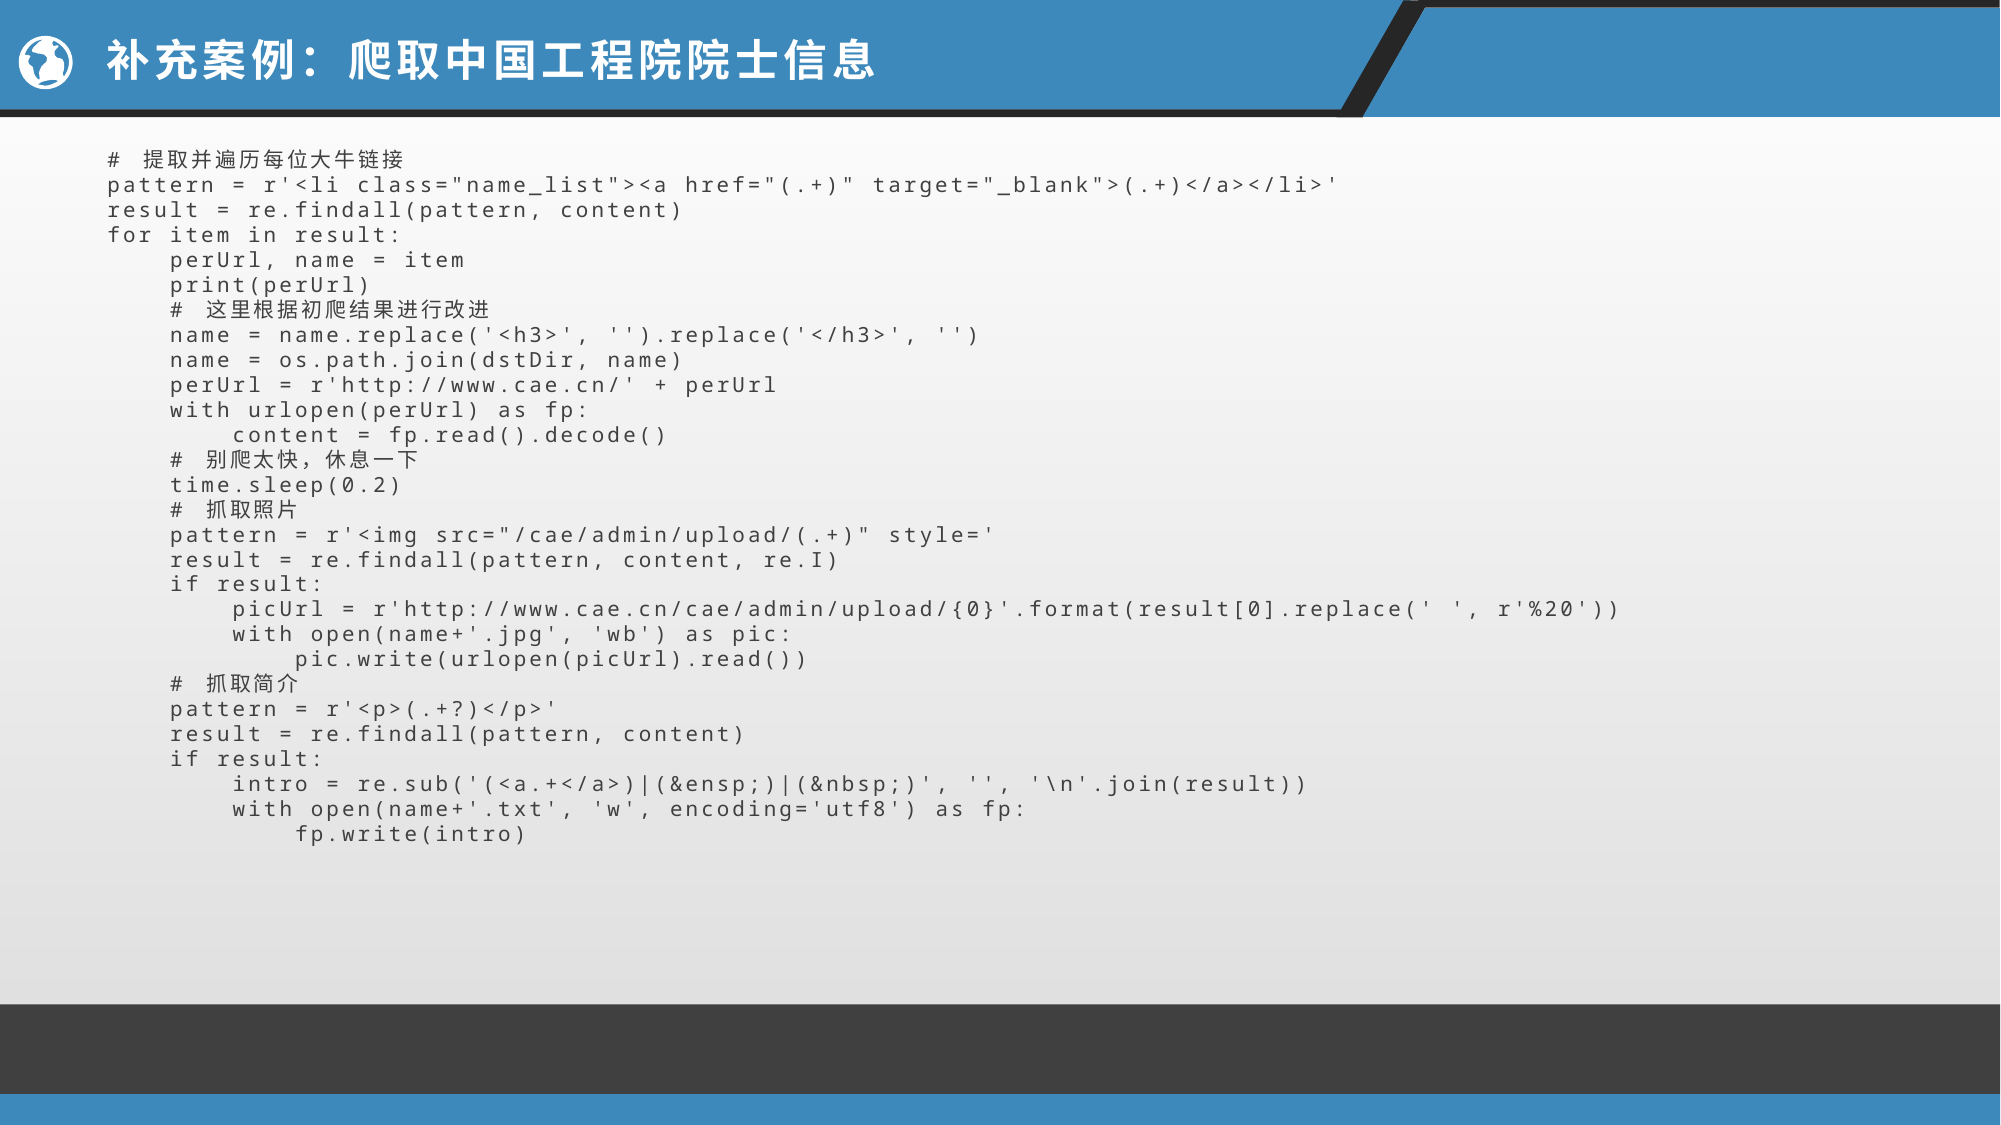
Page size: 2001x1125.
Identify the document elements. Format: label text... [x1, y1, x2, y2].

title 补充案例：爬取中国工程院院士信息 [90, 0, 977, 161]
list # 提取并遍历每位大牛链接 pattern = r'<li class="name_list"><a href="(.+)" target="_blank">(.+)</a></li>' result = re.findall(pattern, content) for item in result: perUrl, name = item print(perUrl) # 这里根据初爬结果进行改进 name = name.replace('<h3>', '').replace('</h3>', '') name = os.path.join(dstDir, name) perUrl = r'http://www.cae.cn/' + perUrl with urlopen(perUrl) as fp: content = fp.read().decode() # 别爬太快，休息一下 time.sleep(0.2) # 抓取照片 pattern = r'<img src="/cae/admin/upload/(.+)" style=' result = re.findall(pattern, content, re.I) if result: picUrl = r'http://www.cae.cn/cae/admin/upload/{0}'.format(result[0].replace(' ', r'%20')) with open(name+'.jpg', 'wb') as pic: pic.write(urlopen(picUrl).read()) # 抓取简介 pattern = r'<p>(.+?)</p>' result = re.findall(pattern, content) if result: intro = re.sub('(<a.+</a>)|(&ensp;)|(&nbsp;)', '', '\n'.join(result)) with open(name+'.txt', 'w', encoding='utf8') as fp: fp.write(intro) [90, 146, 1921, 976]
